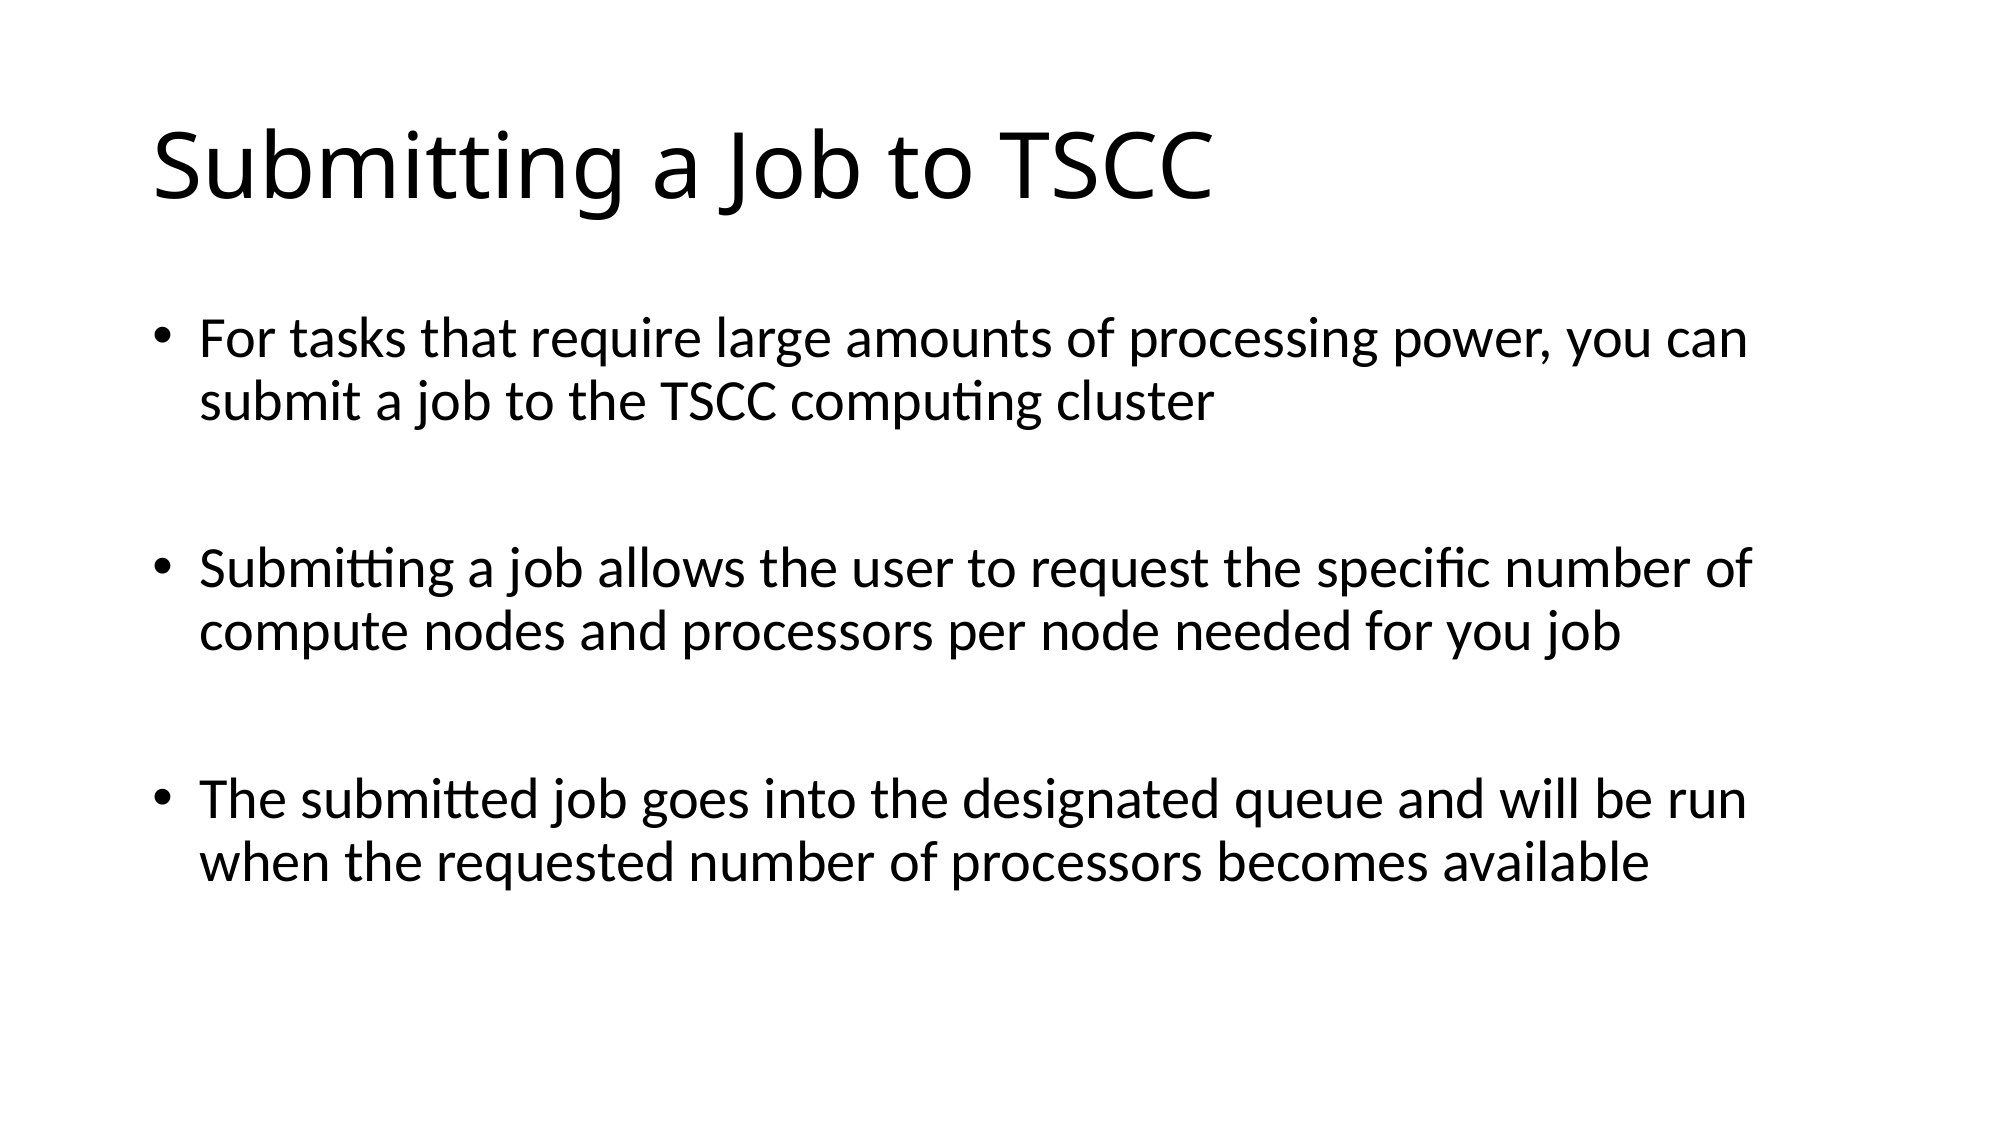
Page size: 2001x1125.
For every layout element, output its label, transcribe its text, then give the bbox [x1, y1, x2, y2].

title Submitting a Job to TSCC [137, 59, 1863, 278]
list For tasks that require large amounts of processing power, you can submit a job to the TSCC computing cluster Submitting a job allows the user to request the specific number of compute nodes and processors per node needed for you job The submitted job goes into the designated queue and will be run when the requested number of processors becomes available [137, 299, 1863, 1014]
